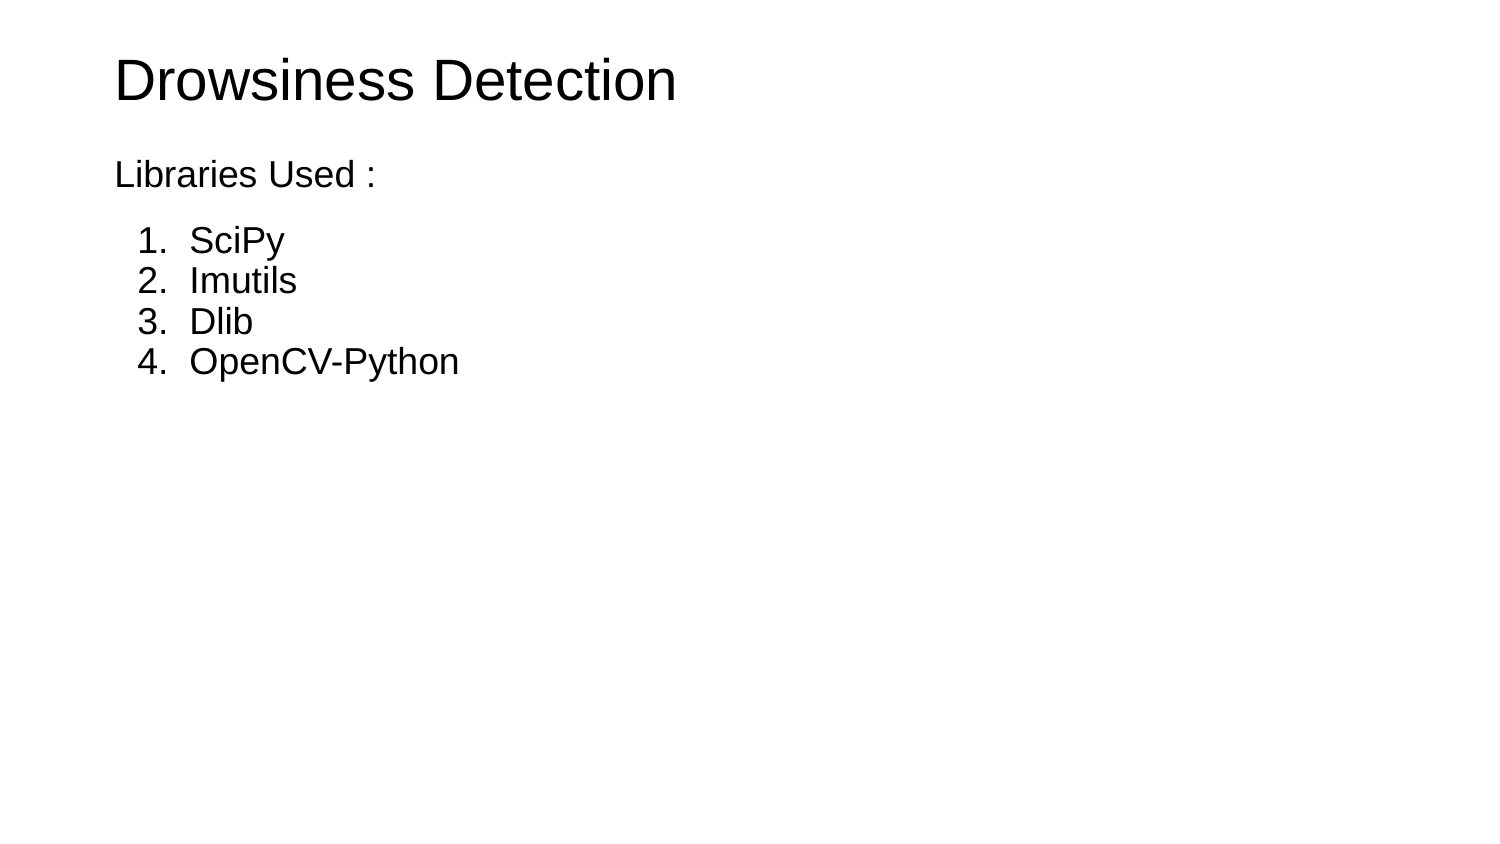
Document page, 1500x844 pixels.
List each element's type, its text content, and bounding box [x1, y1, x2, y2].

list Libraries Used : SciPy Imutils Dlib OpenCV-Python [103, 149, 529, 437]
title Drowsiness Detection [103, 44, 1397, 162]
